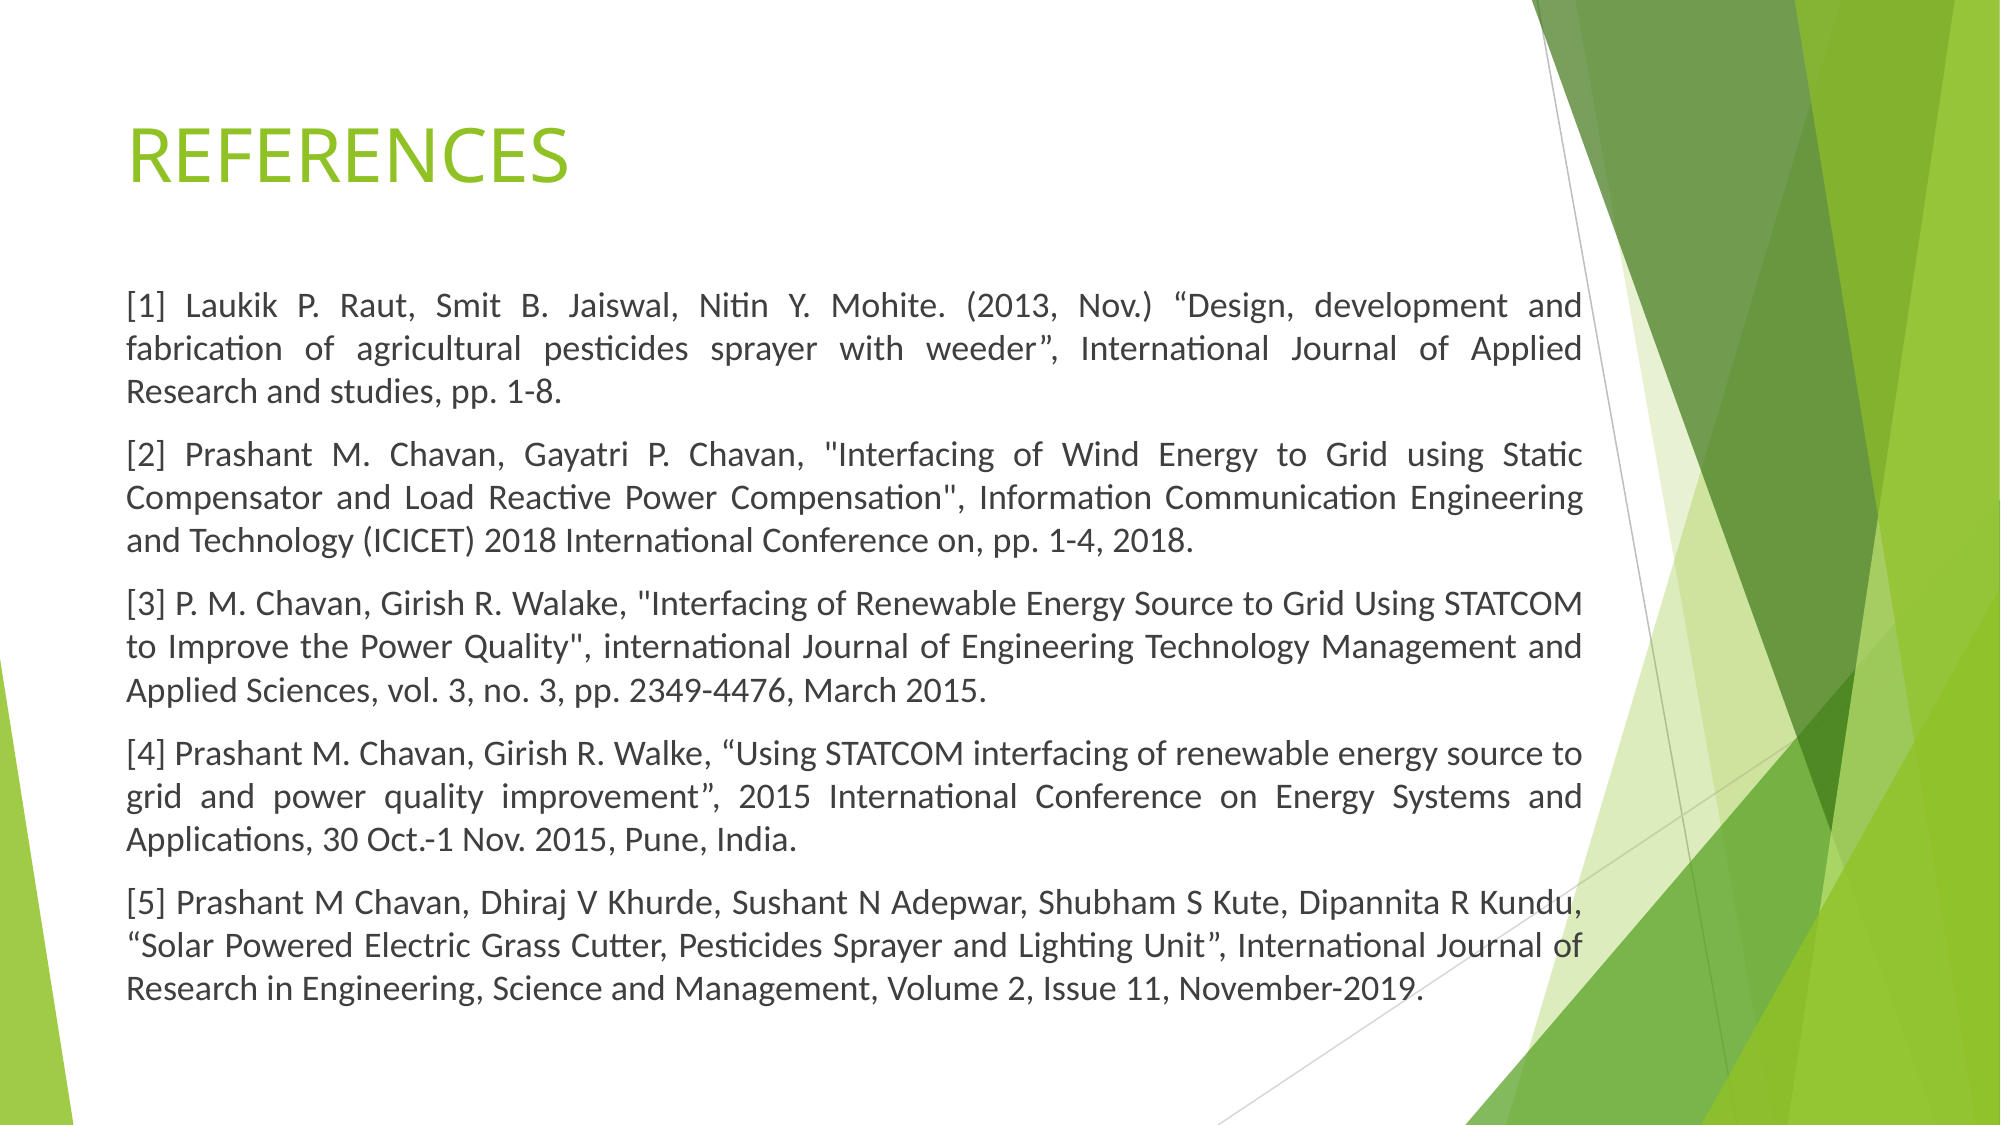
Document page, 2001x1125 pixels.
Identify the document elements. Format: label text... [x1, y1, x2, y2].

title REFERENCES [111, 99, 1522, 273]
list [1] Laukik P. Raut, Smit B. Jaiswal, Nitin Y. Mohite. (2013, Nov.) “Design, development and fabrication of agricultural pesticides sprayer with weeder”, International Journal of Applied Research and studies, pp. 1-8. [2] Prashant M. Chavan, Gayatri P. Chavan, "Interfacing of Wind Energy to Grid using Static Compensator and Load Reactive Power Compensation", Information Communication Engineering and Technology (ICICET) 2018 International Conference on, pp. 1-4, 2018. [3] P. M. Chavan, Girish R. Walake, "Interfacing of Renewable Energy Source to Grid Using STATCOM to Improve the Power Quality", international Journal of Engineering Technology Management and Applied Sciences, vol. 3, no. 3, pp. 2349-4476, March 2015. [4] Prashant M. Chavan, Girish R. Walke, “Using STATCOM interfacing of renewable energy source to grid and power quality improvement”, 2015 International Conference on Energy Systems and Applications, 30 Oct.-1 Nov. 2015, Pune, India. [5] Prashant M Chavan, Dhiraj V Khurde, Sushant N Adepwar, Shubham S Kute, Dipannita R Kundu, “Solar Powered Electric Grass Cutter, Pesticides Sprayer and Lighting Unit”, International Journal of Research in Engineering, Science and Management, Volume 2, Issue 11, November-2019. [111, 273, 1601, 1025]
